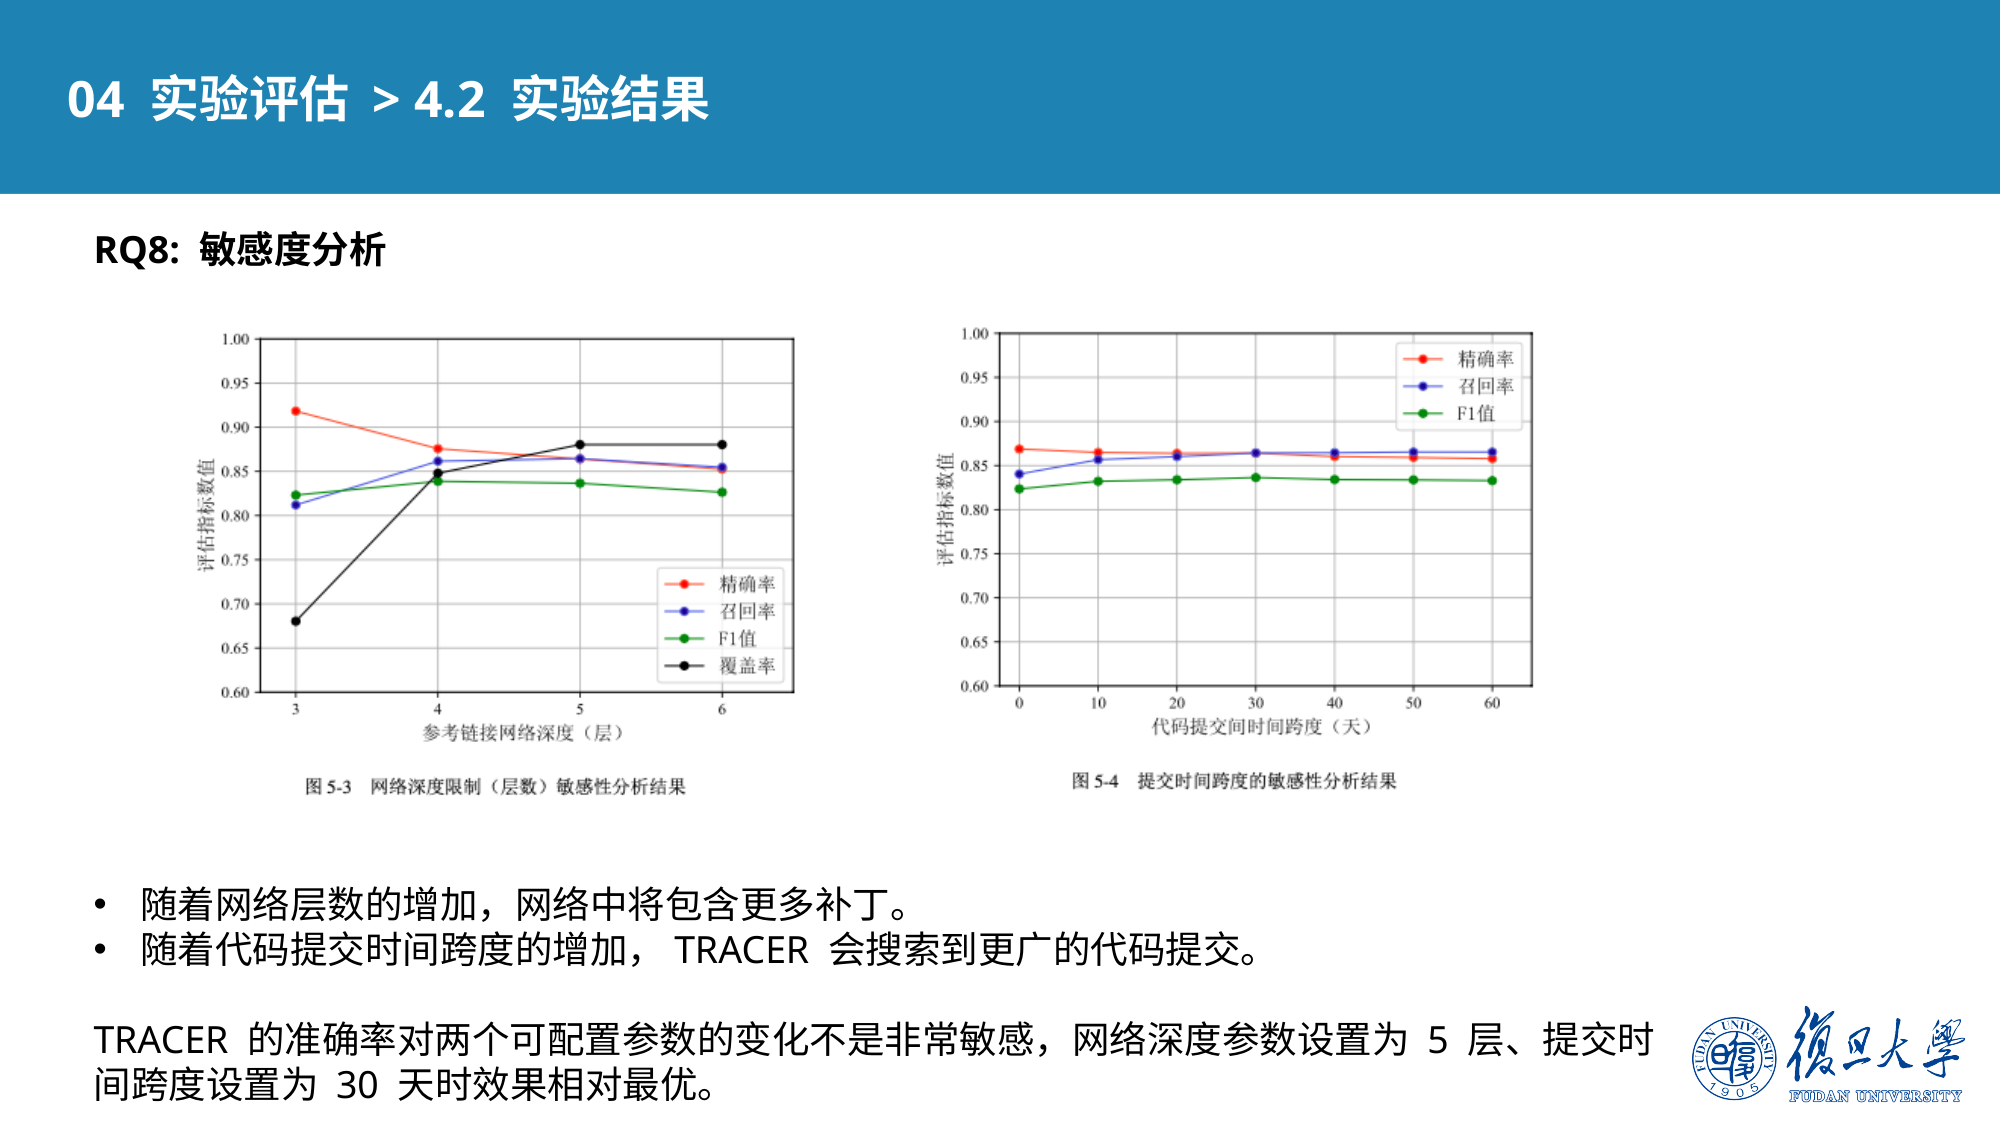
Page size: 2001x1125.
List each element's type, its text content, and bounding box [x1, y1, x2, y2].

picture [910, 299, 1568, 812]
picture [166, 316, 824, 808]
text_box 随着网络层数的增加，网络中将包含更多补丁。 随着代码提交时间跨度的增加，TRACER 会搜索到更广的代码提交。 TRACER 的准确率对两个可配置参数的变化不是非常敏感，网络深度参数设置为 5 层、提交时间跨度设置为 30 天时效果相对最优。 [78, 873, 1682, 1125]
list 04 实验评估 > 4.2 实验结果 [52, 41, 1942, 162]
picture [1682, 974, 1990, 1125]
text_box RQ8: 敏感度分析 [78, 216, 1361, 288]
